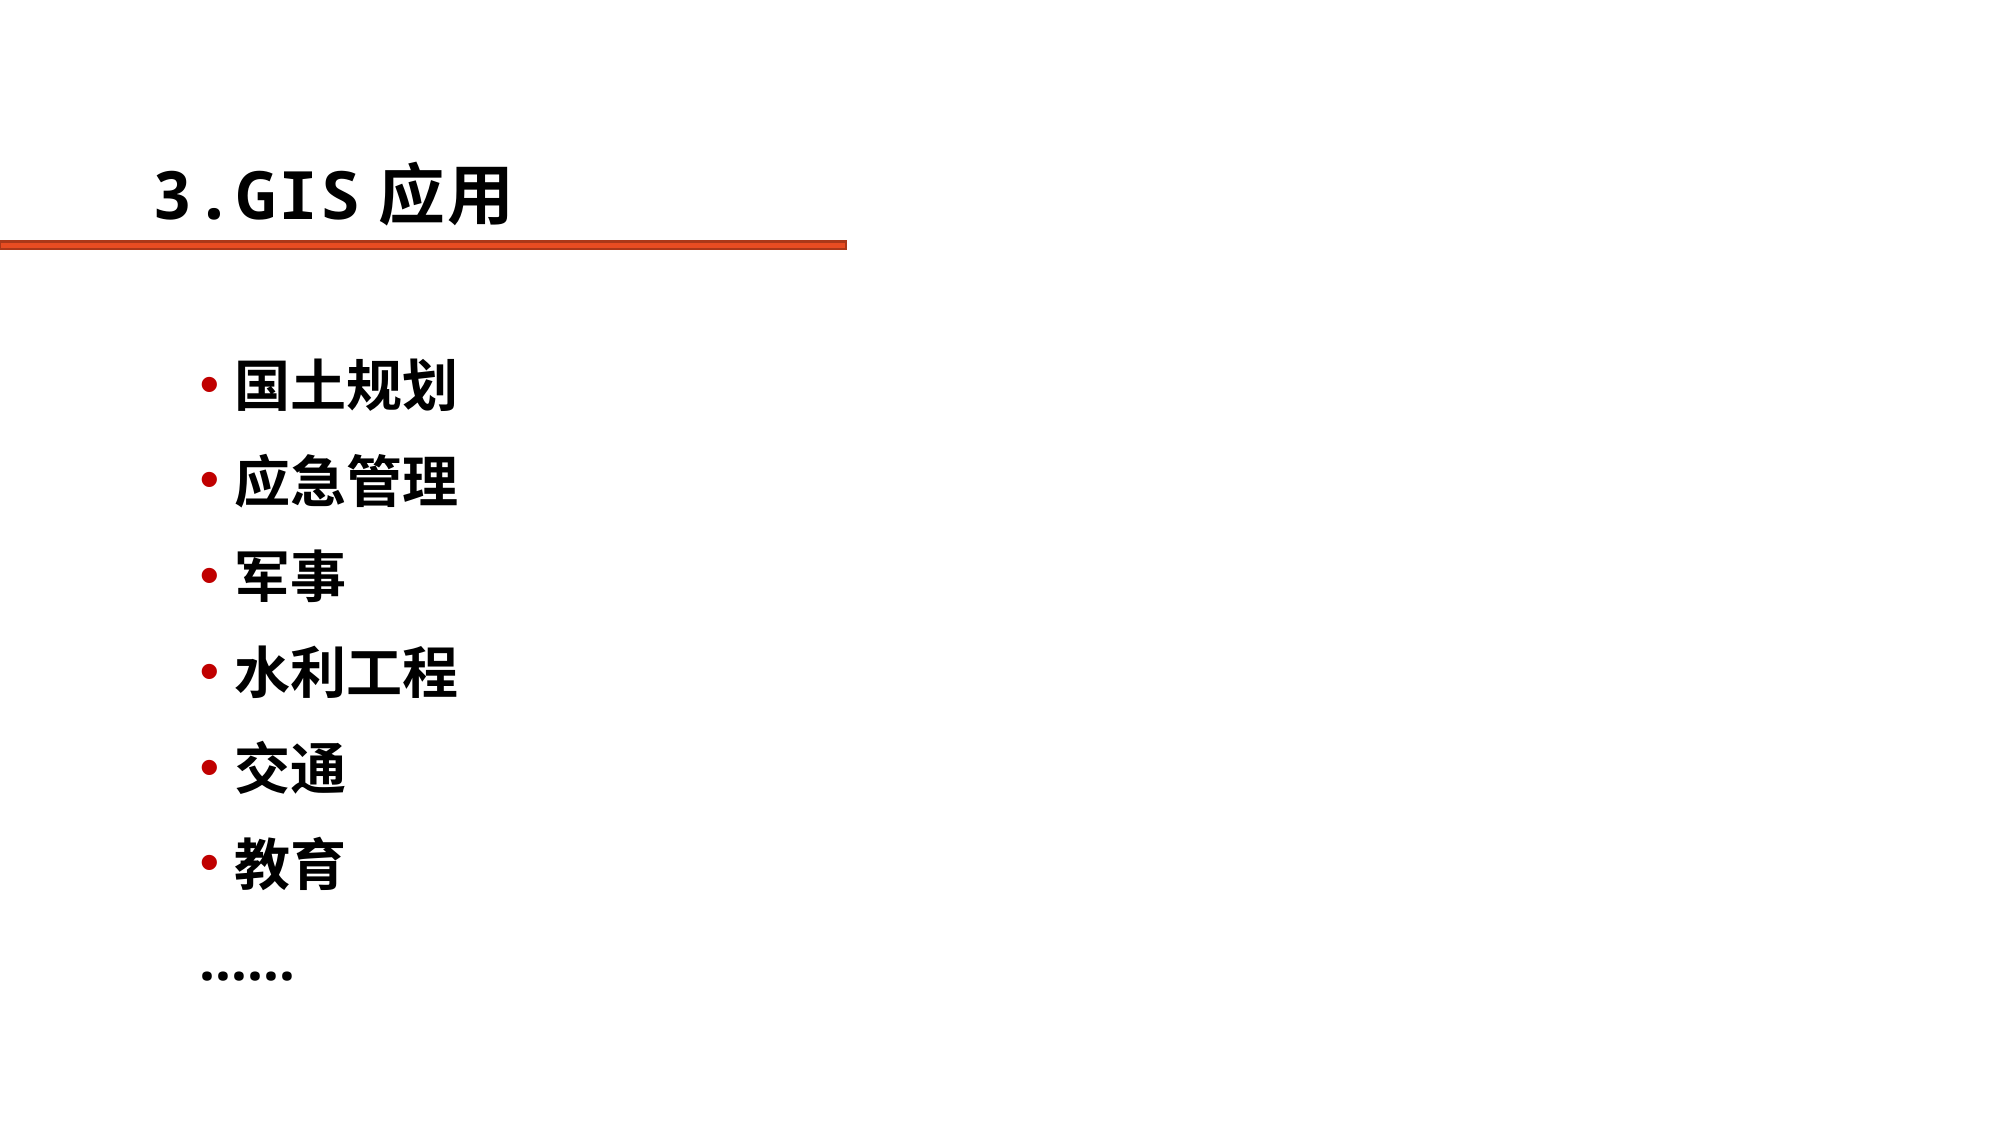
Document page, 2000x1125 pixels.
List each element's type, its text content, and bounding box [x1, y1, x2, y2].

title 3.GIS应用 [137, 16, 1638, 242]
list 国土规划 应急管理 军事 水利工程 交通 教育 …… [184, 326, 1684, 1002]
